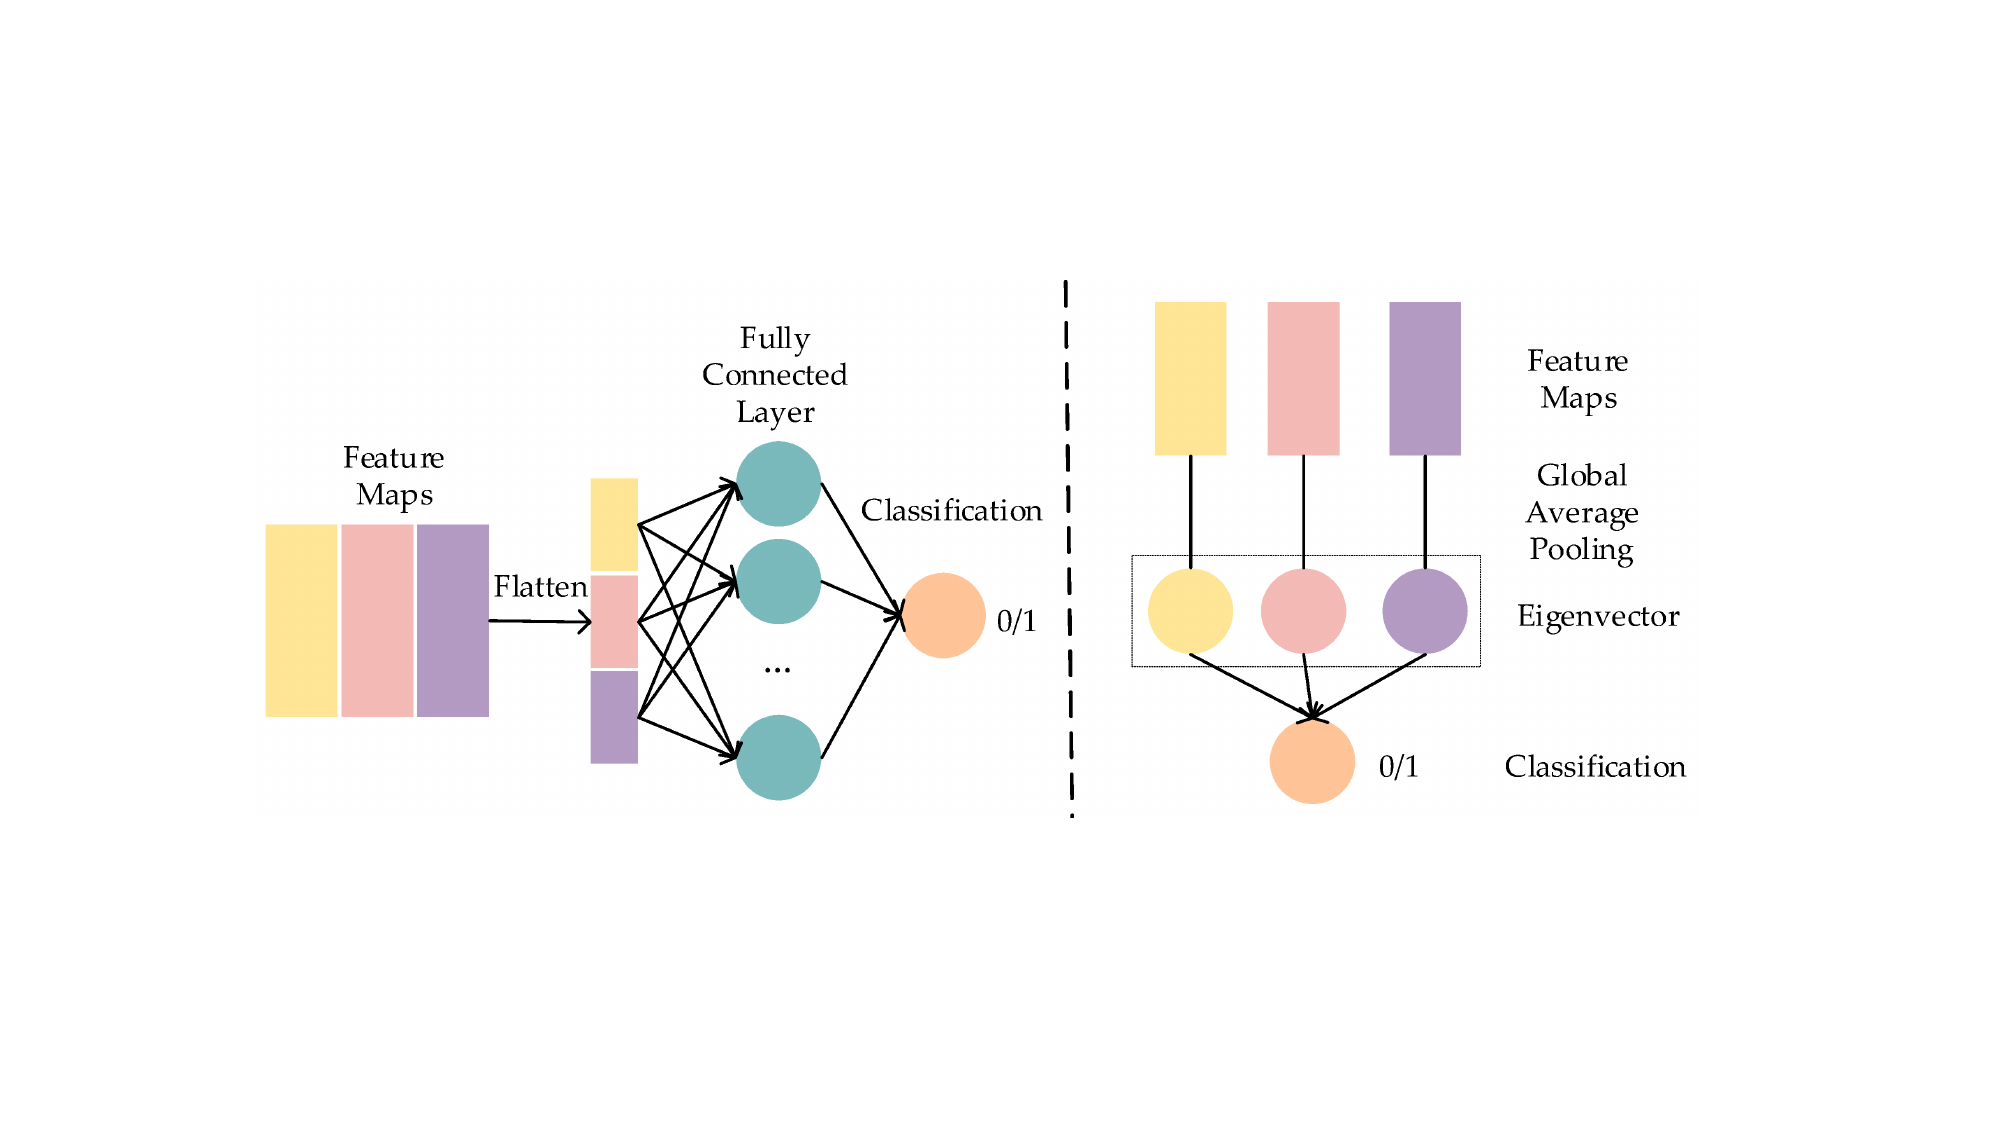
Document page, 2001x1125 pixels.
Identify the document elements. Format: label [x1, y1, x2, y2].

picture [253, 277, 1701, 819]
